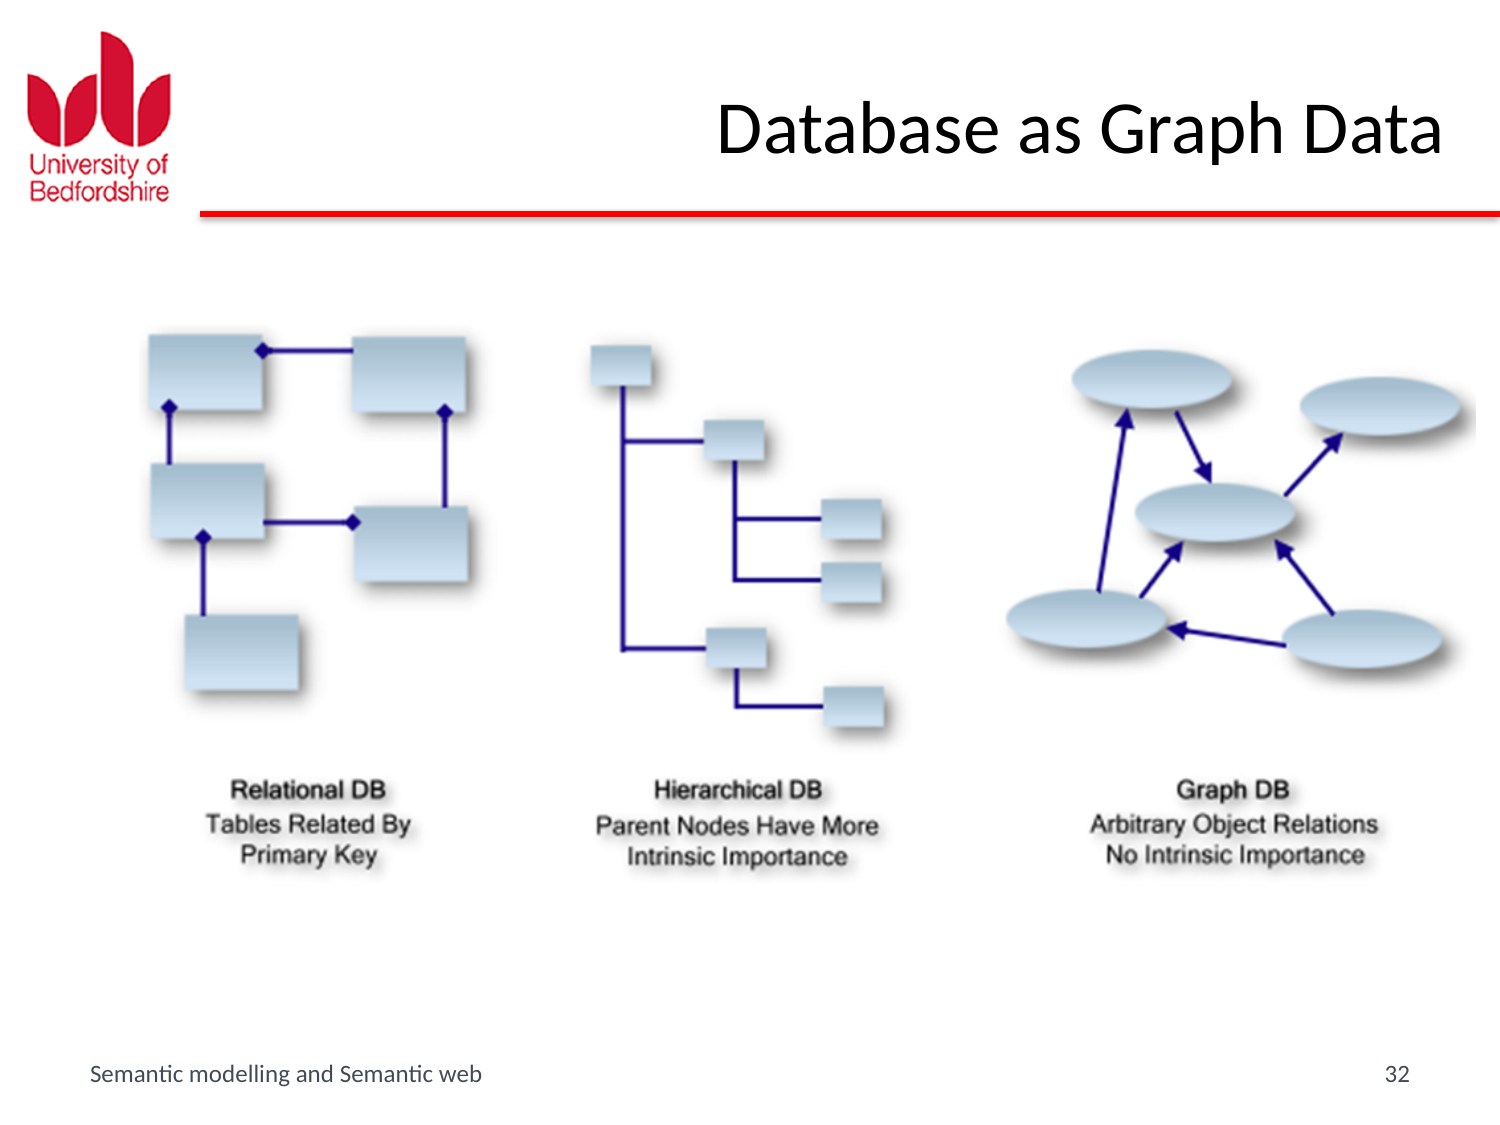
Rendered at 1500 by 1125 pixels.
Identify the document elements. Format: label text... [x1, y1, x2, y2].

title Database as Graph Data [59, 30, 1461, 218]
slide_number 32 [1344, 1042, 1425, 1103]
picture [0, 15, 201, 214]
slide_number Semantic modelling and Semantic web [75, 1042, 503, 1103]
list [139, 325, 1476, 883]
